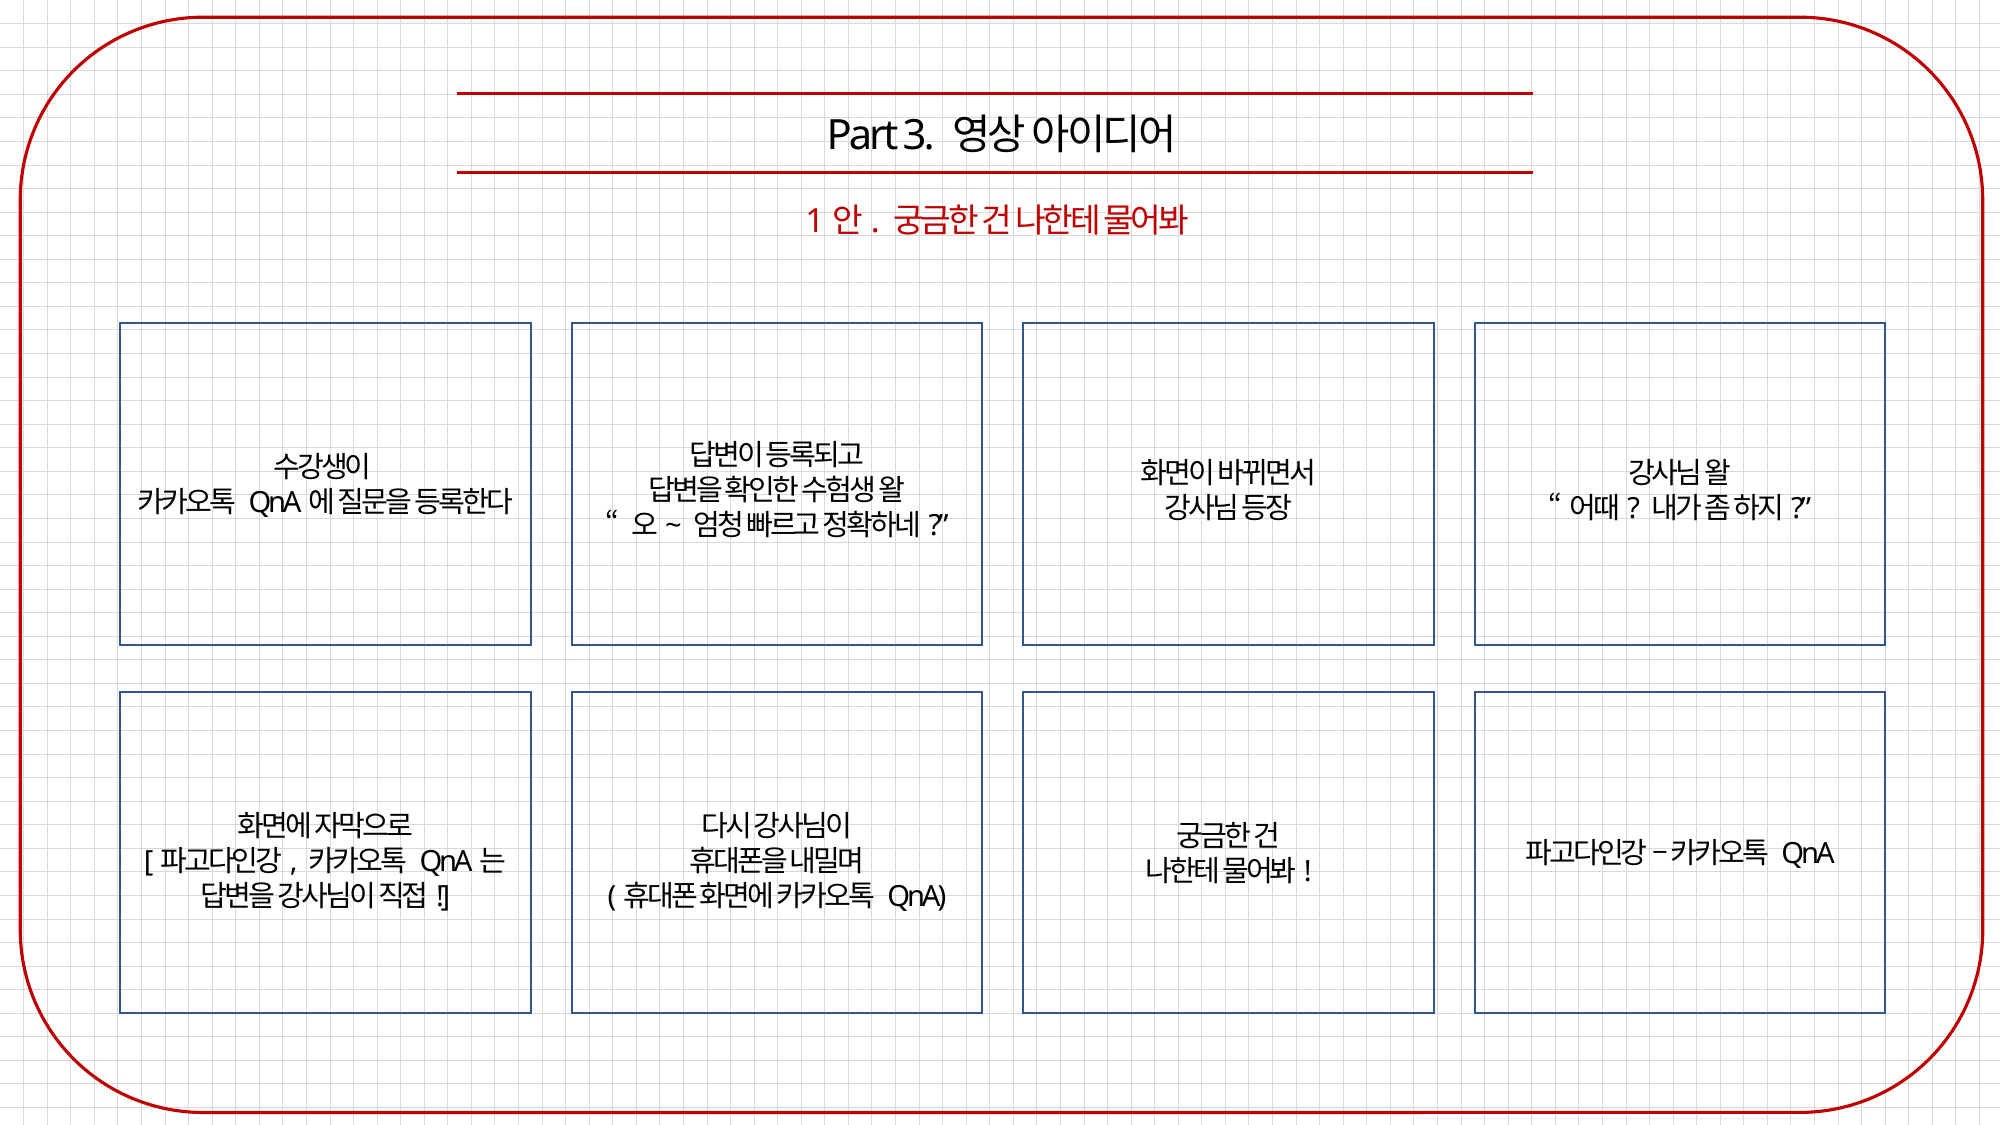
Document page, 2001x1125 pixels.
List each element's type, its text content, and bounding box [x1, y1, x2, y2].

text_box [571, 322, 983, 646]
text_box 다시 강사님이 휴대폰을 내밀며 (휴대폰 화면에 카카오톡 QnA) [592, 799, 962, 920]
text_box [1022, 322, 1435, 646]
text_box [1474, 691, 1886, 1014]
text_box 파고다인강 – 카카오톡 QnA [1510, 827, 1850, 877]
text_box 화면이 바뀌면서 강사님 등장 [1126, 446, 1331, 532]
text_box Part 3. 영상 아이디어 [811, 100, 1192, 165]
text_box 강사님 왈 “어때? 내가 좀 하지?” [1533, 446, 1826, 532]
text_box [1474, 322, 1886, 646]
text_box [119, 691, 532, 1014]
text_box [1022, 691, 1435, 1014]
text_box 1안. 궁금한 건 나한테 물어봐 [790, 191, 1210, 247]
text_box 화면에 자막으로 [파고다인강, 카카오톡 QnA는 답변을 강사님이 직접!] [129, 799, 522, 920]
text_box 수강생이 카카오톡 QnA에 질문을 등록한다 [123, 441, 528, 527]
text_box 답변이 등록되고 답변을 확인한 수험생 왈 “ 오~ 엄청 빠르고 정확하네?” [590, 429, 964, 549]
text_box [571, 691, 983, 1014]
text_box 궁금한 건 나한테 물어봐! [1130, 809, 1327, 895]
text_box [119, 322, 532, 646]
